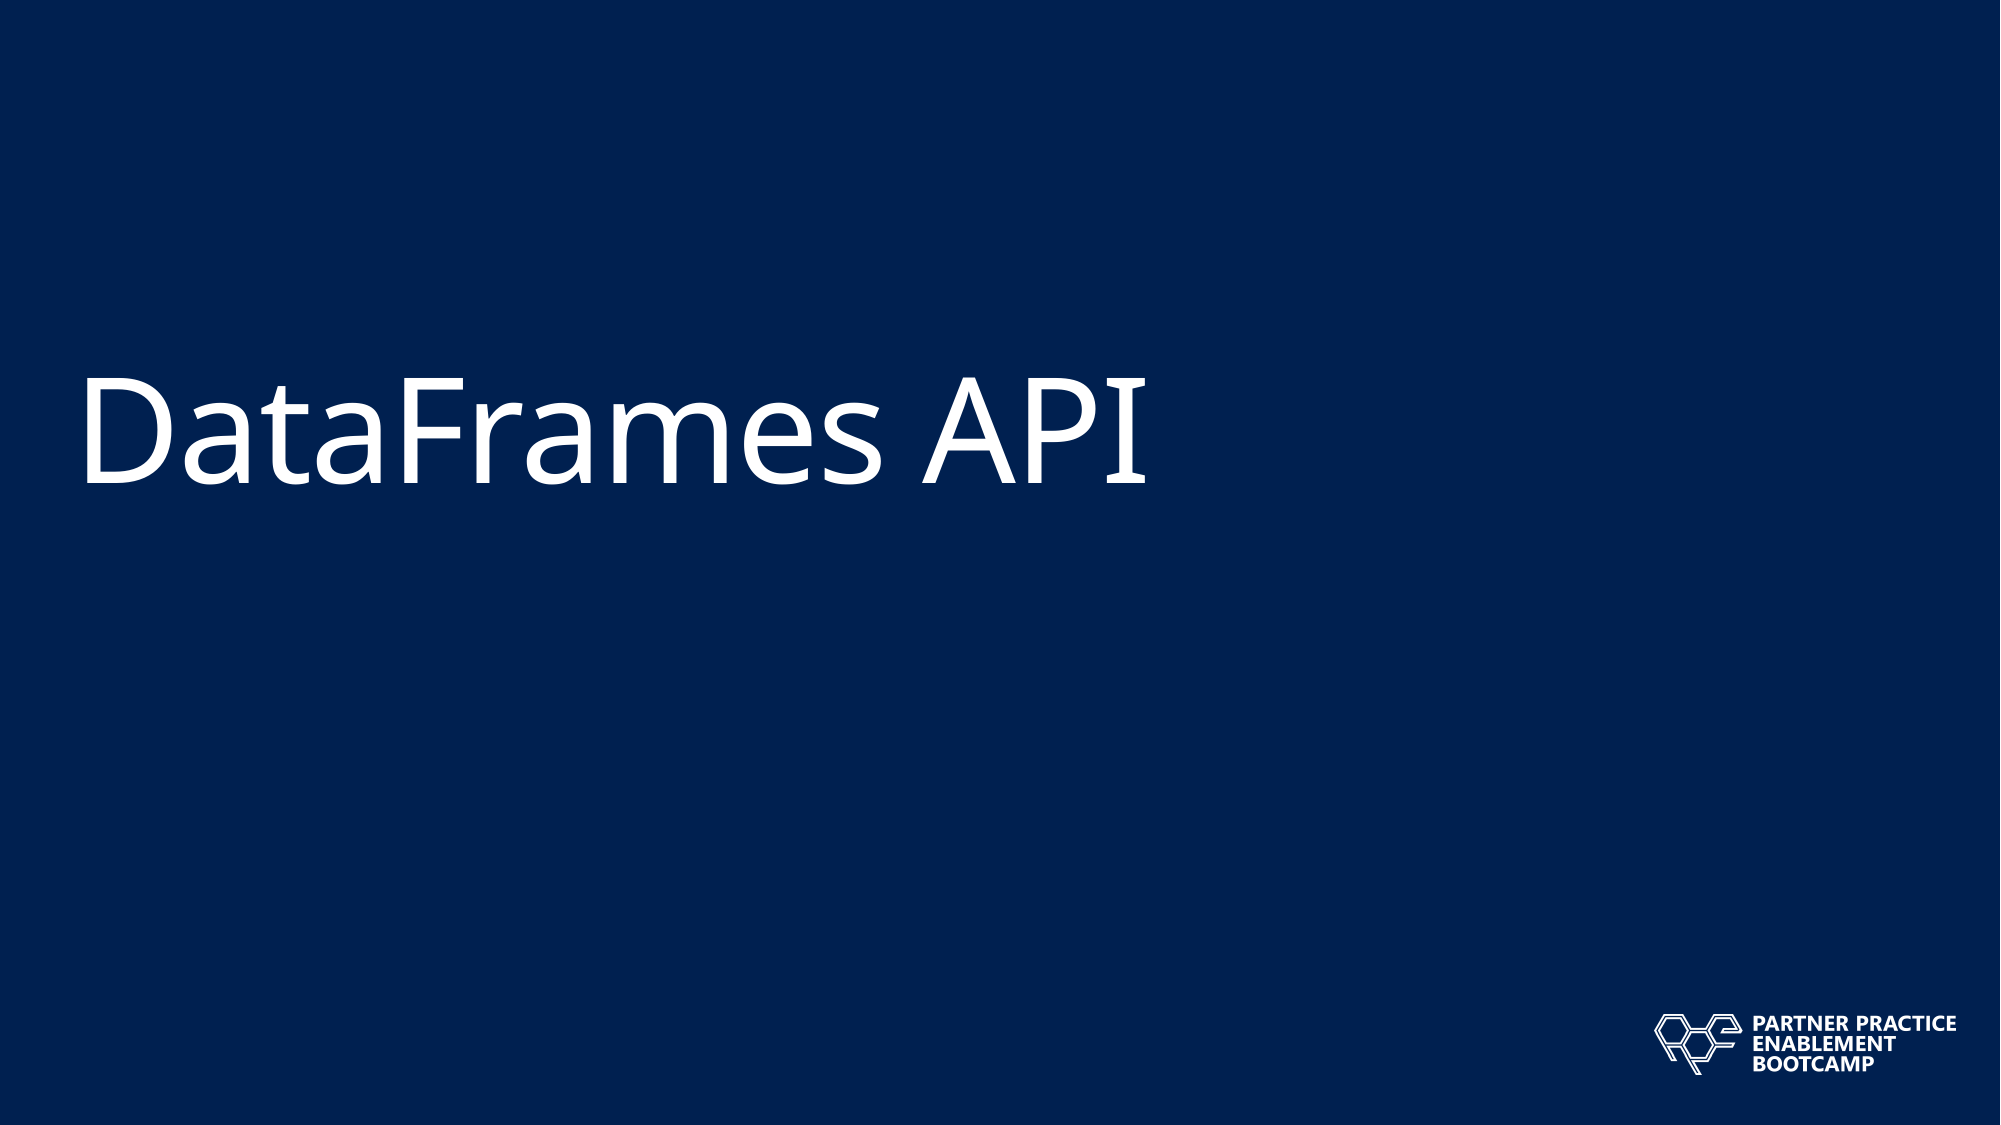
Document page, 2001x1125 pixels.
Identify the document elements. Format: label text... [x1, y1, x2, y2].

picture [1653, 1011, 1956, 1078]
title DataFrames API [0, 341, 1956, 560]
